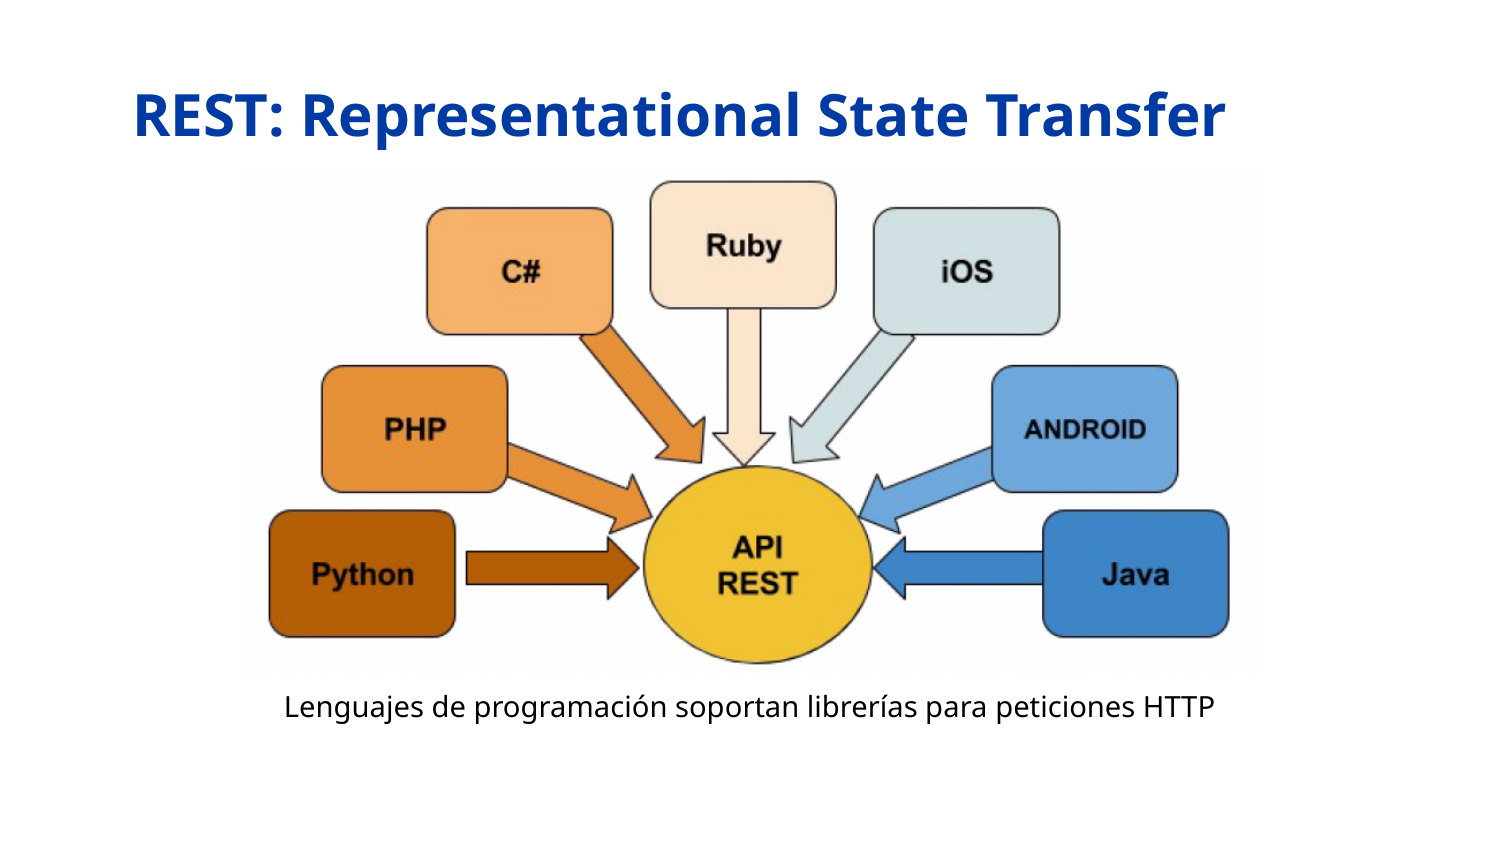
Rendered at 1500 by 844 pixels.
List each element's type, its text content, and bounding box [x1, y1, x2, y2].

list Lenguajes de programación soportan librerías para peticiones HTTP [116, 672, 1383, 750]
title REST: Representational State Transfer [116, 63, 1383, 157]
picture [240, 170, 1260, 674]
